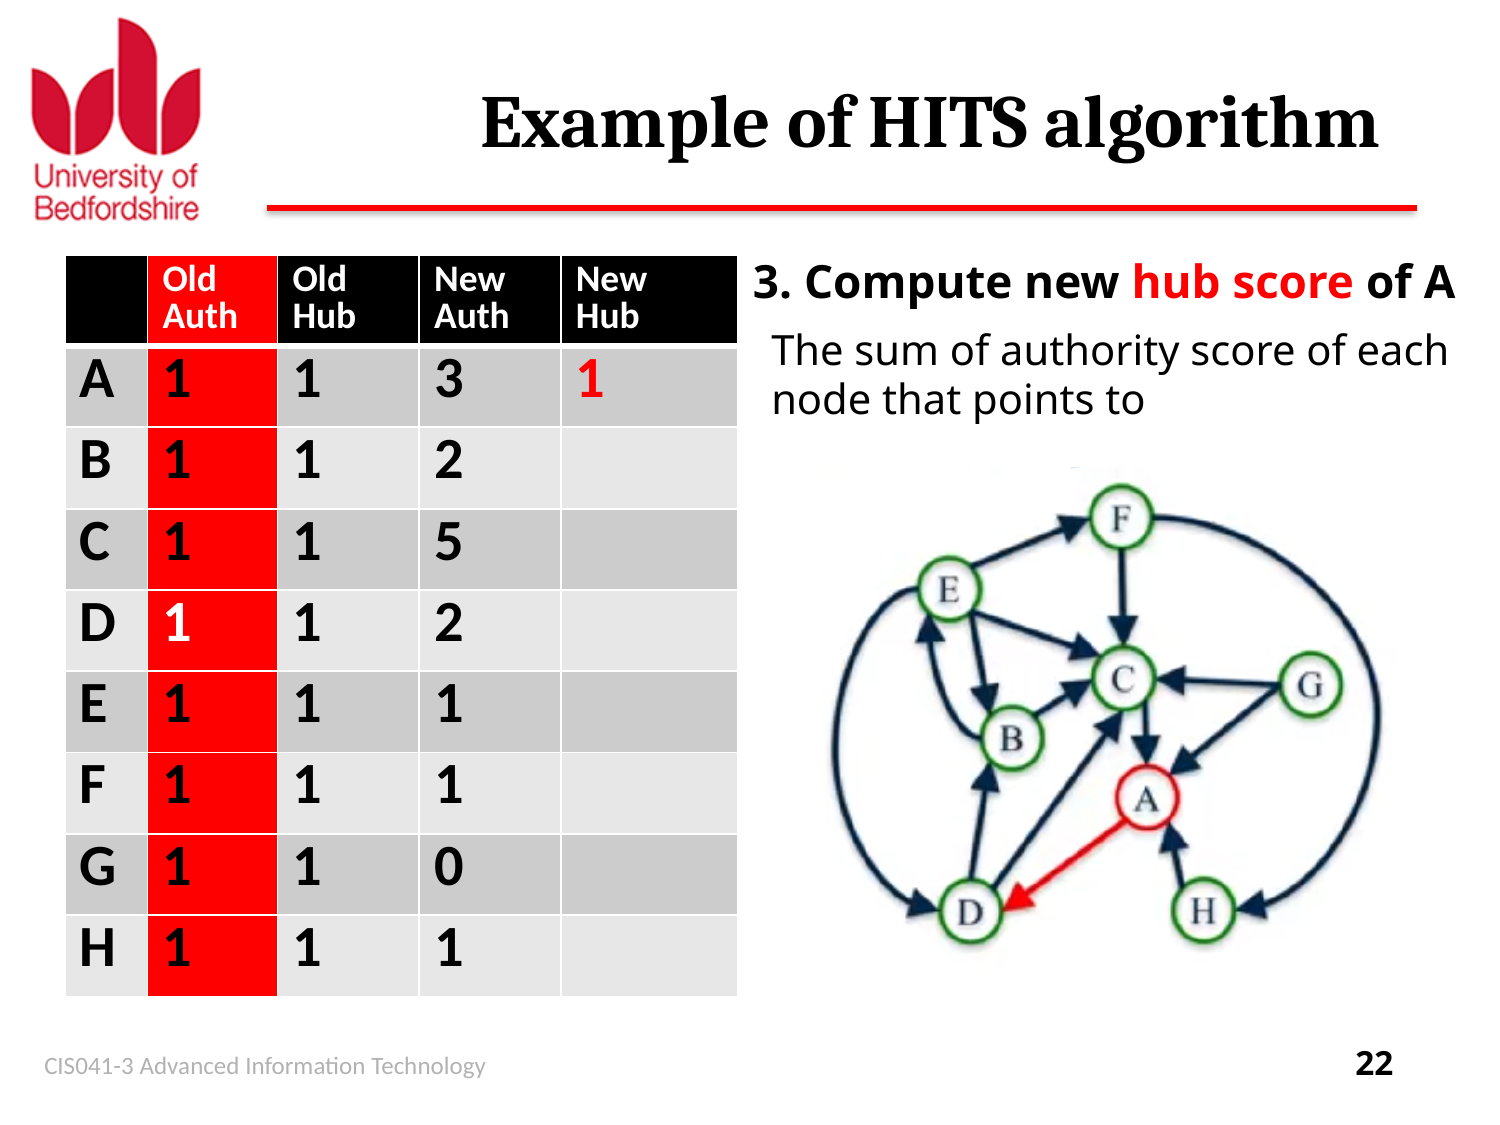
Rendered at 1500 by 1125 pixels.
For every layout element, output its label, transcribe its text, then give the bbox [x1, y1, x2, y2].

table_cell B [66, 428, 147, 508]
table_header Old Hub [278, 256, 418, 343]
table_cell [562, 916, 737, 996]
table_cell 1 [562, 349, 737, 426]
table_header [66, 256, 147, 343]
table_cell 1 [148, 753, 277, 833]
table_cell 1 [148, 591, 277, 670]
table_cell 1 [278, 349, 418, 426]
table_cell 1 [278, 428, 418, 508]
table_cell G [66, 835, 147, 914]
table_cell 1 [278, 591, 418, 670]
table_cell 3 [420, 349, 560, 426]
table_cell F [66, 753, 147, 833]
table_cell 1 [278, 835, 418, 914]
table_cell C [66, 510, 147, 589]
picture [813, 467, 1409, 992]
table_header Old Auth [148, 256, 277, 343]
table_cell 1 [148, 349, 277, 426]
table_cell H [66, 916, 147, 996]
text_box The sum of authority score of each node that points to [756, 315, 1500, 431]
title Example of HITS algorithm [262, 61, 1413, 174]
table_cell 0 [420, 835, 560, 914]
table_header New Hub [562, 256, 737, 343]
table_cell 1 [278, 510, 418, 589]
table_header New Auth [420, 256, 560, 343]
table_cell 1 [148, 428, 277, 508]
table_cell 1 [148, 672, 277, 752]
table_cell 1 [420, 916, 560, 996]
table_cell 5 [420, 510, 560, 589]
table_cell [562, 753, 737, 833]
table_cell E [66, 672, 147, 752]
table_cell [562, 428, 737, 508]
table_cell 1 [148, 835, 277, 914]
footer CIS041-3 Advanced Information Technology [29, 1035, 514, 1095]
table_cell [562, 510, 737, 589]
table_cell 1 [278, 753, 418, 833]
text_box 3. Compute new hub score of A [738, 245, 1489, 315]
table_cell 1 [420, 672, 560, 752]
table_cell 2 [420, 591, 560, 670]
picture [0, 0, 237, 236]
table_cell [562, 835, 737, 914]
table_cell [562, 591, 737, 670]
table_cell [562, 672, 737, 752]
table_cell 1 [278, 672, 418, 752]
table_cell 1 [148, 916, 277, 996]
table_cell 1 [420, 753, 560, 833]
table_cell 1 [148, 510, 277, 589]
table_cell D [66, 591, 147, 670]
table_cell A [66, 349, 147, 426]
table_cell 2 [420, 428, 560, 508]
table_cell 1 [278, 916, 418, 996]
